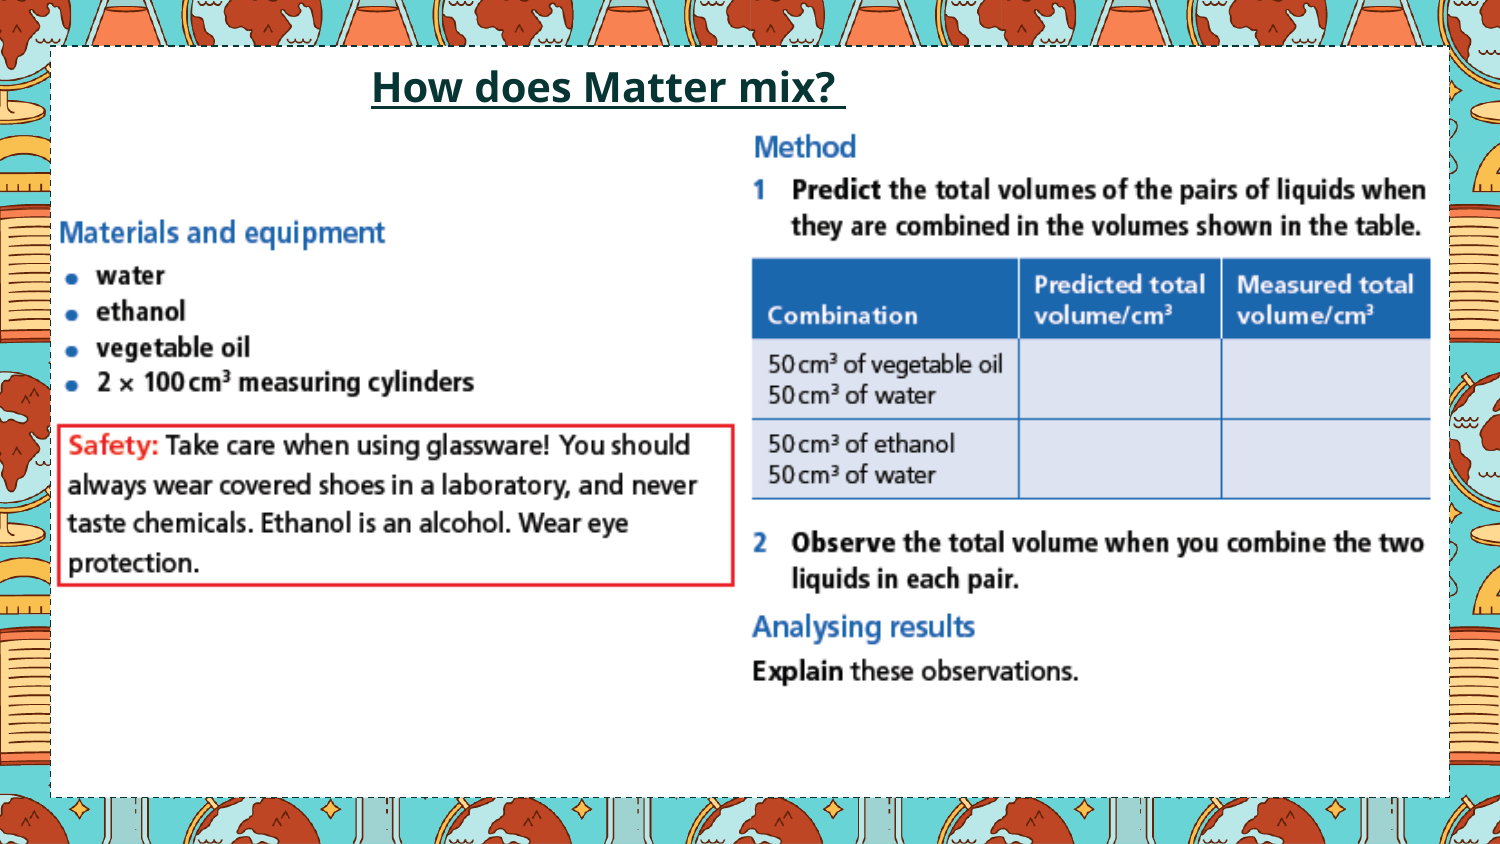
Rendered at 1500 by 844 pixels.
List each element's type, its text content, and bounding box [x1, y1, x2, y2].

picture [0, 0, 1500, 844]
text_box How does Matter mix? [355, 46, 953, 155]
